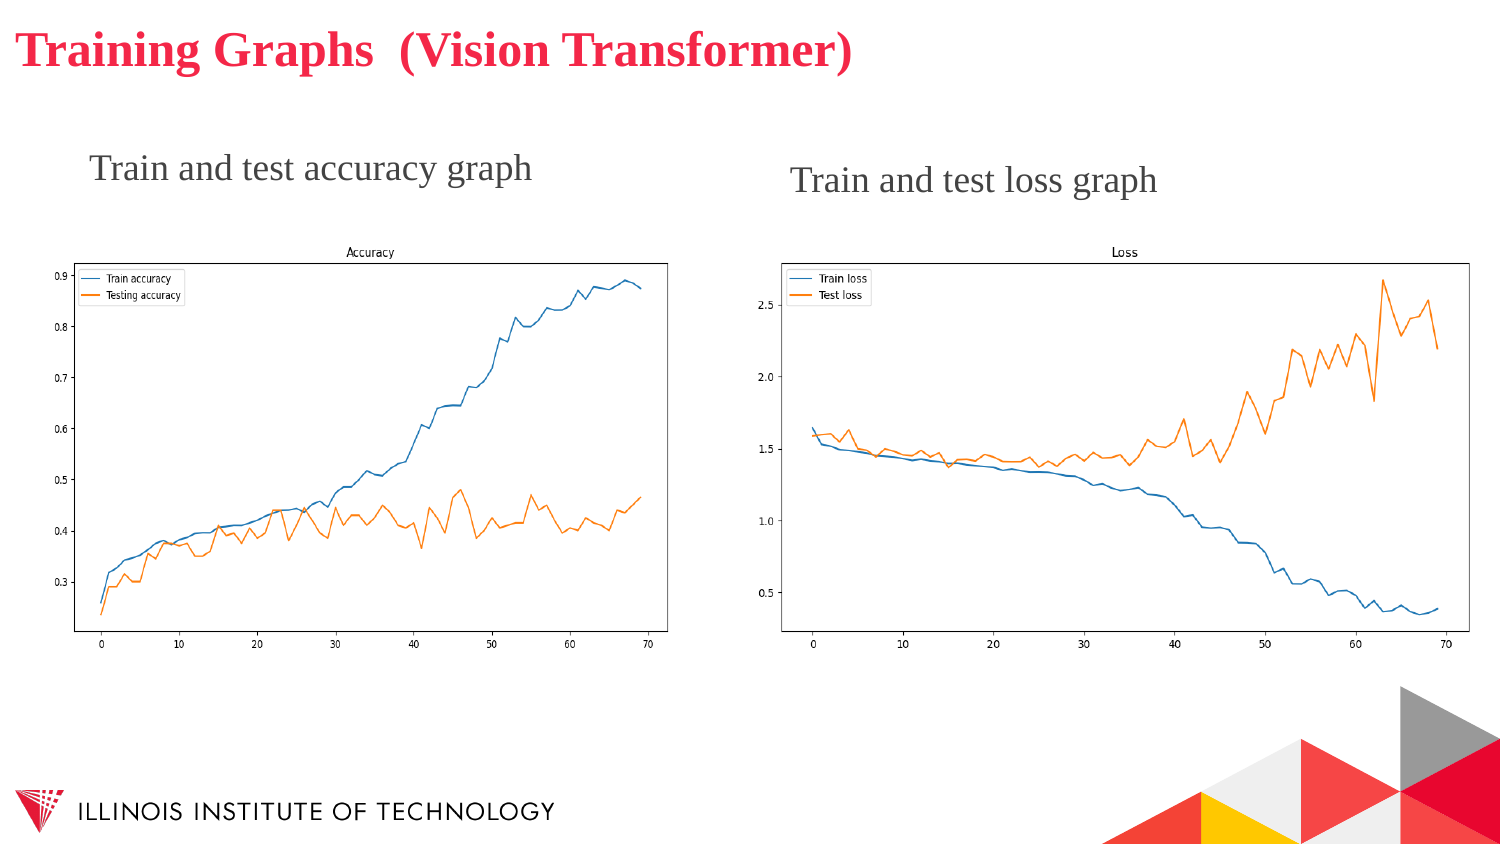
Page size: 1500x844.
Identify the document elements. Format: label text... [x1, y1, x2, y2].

text_box Train and test accuracy graph [74, 128, 651, 198]
picture [15, 790, 554, 833]
title Training Graphs (Vision Transformer) [0, 0, 1188, 111]
text_box Train and test loss graph [775, 140, 1302, 210]
picture [749, 238, 1476, 658]
picture [46, 238, 673, 658]
